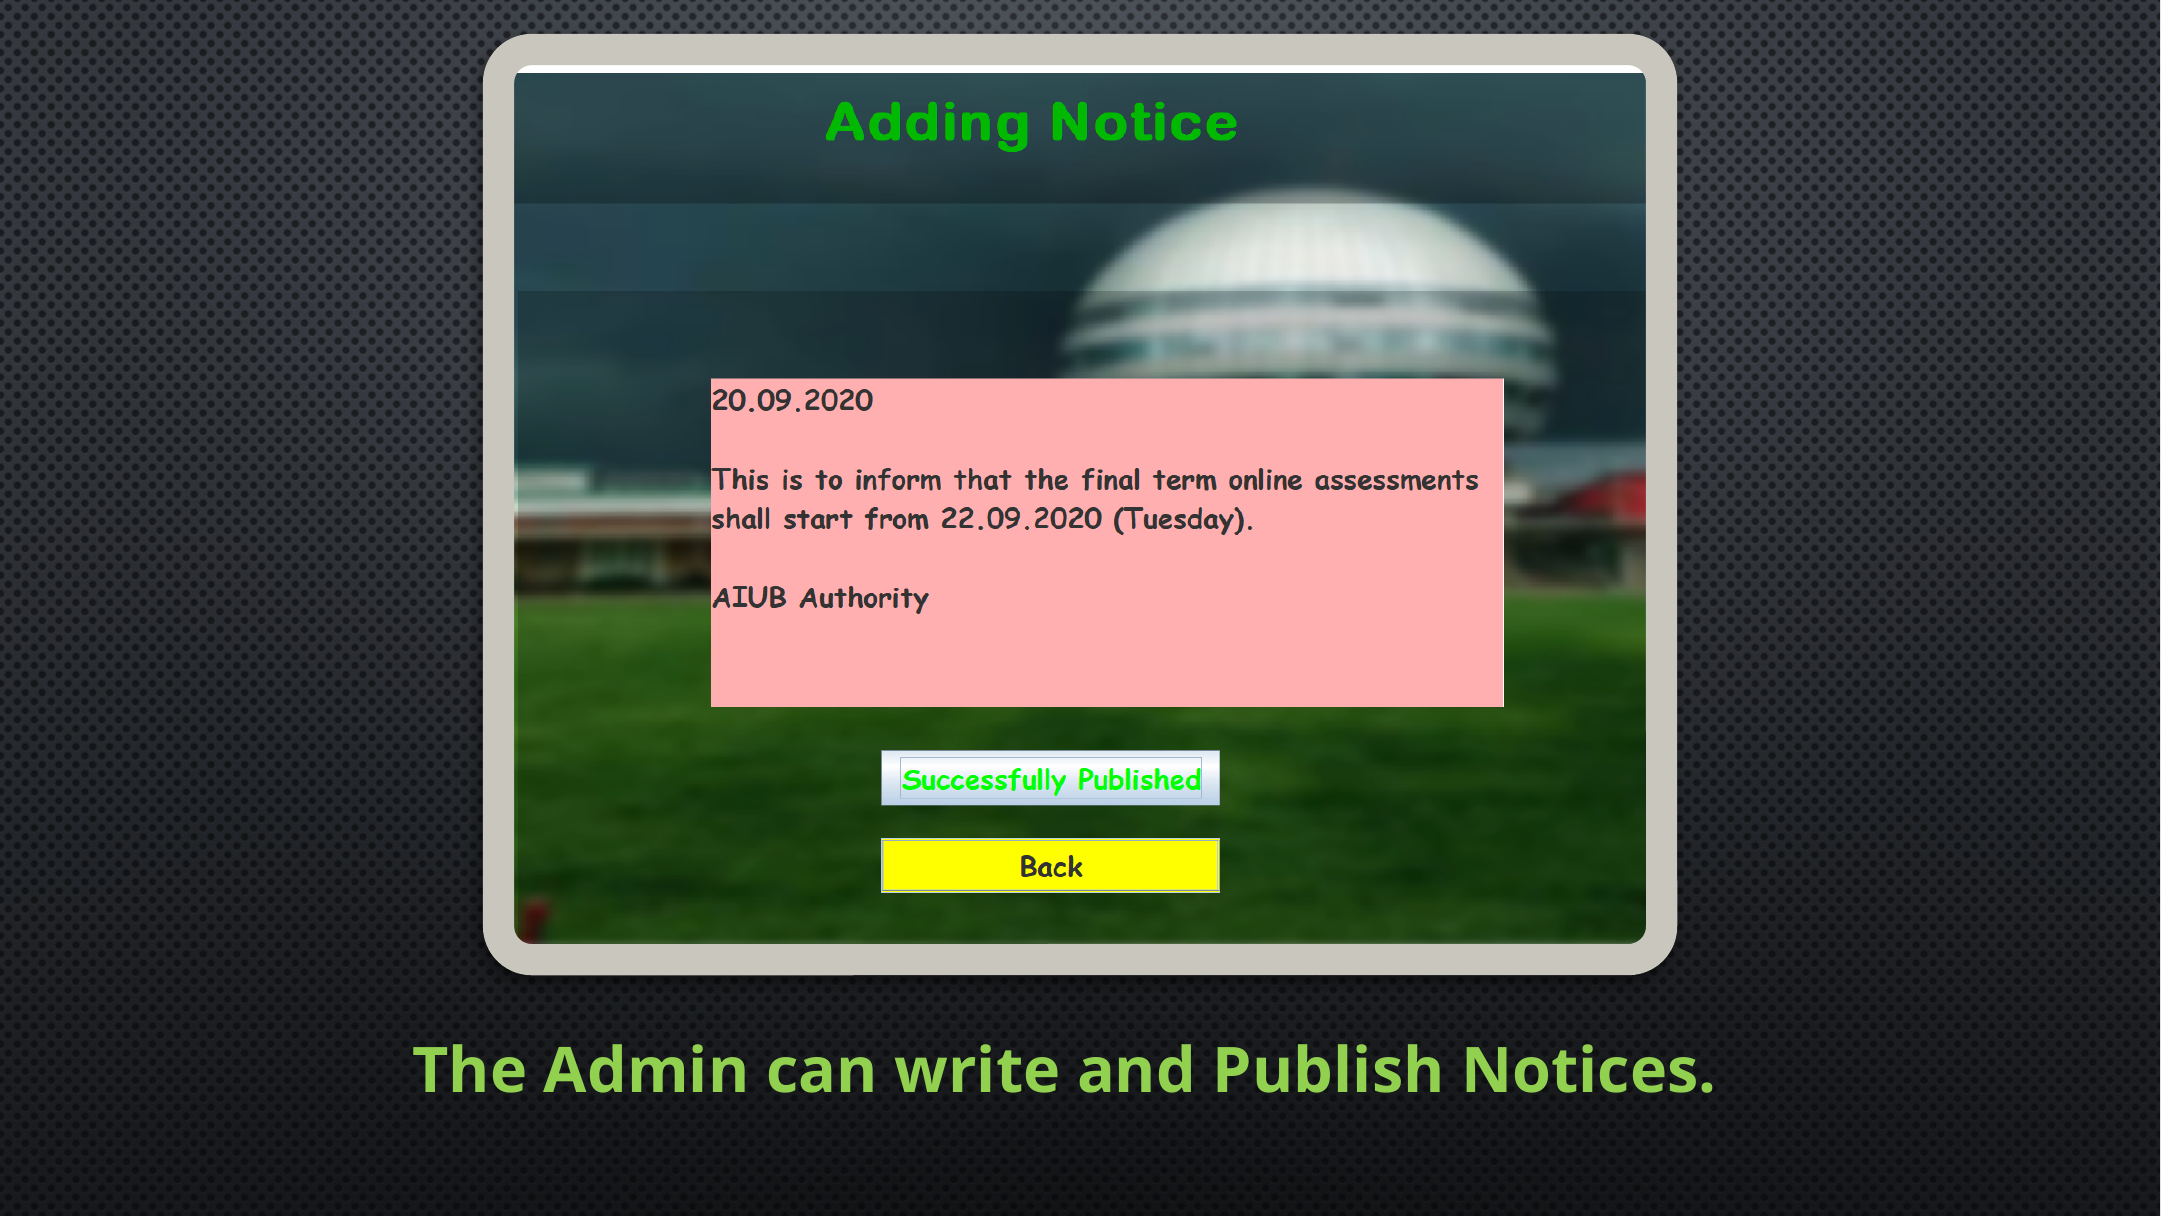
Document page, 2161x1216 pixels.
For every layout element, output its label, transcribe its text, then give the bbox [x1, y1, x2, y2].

text_box The Admin can write and Publish Notices. [397, 1022, 2161, 1113]
picture [498, 49, 1662, 960]
